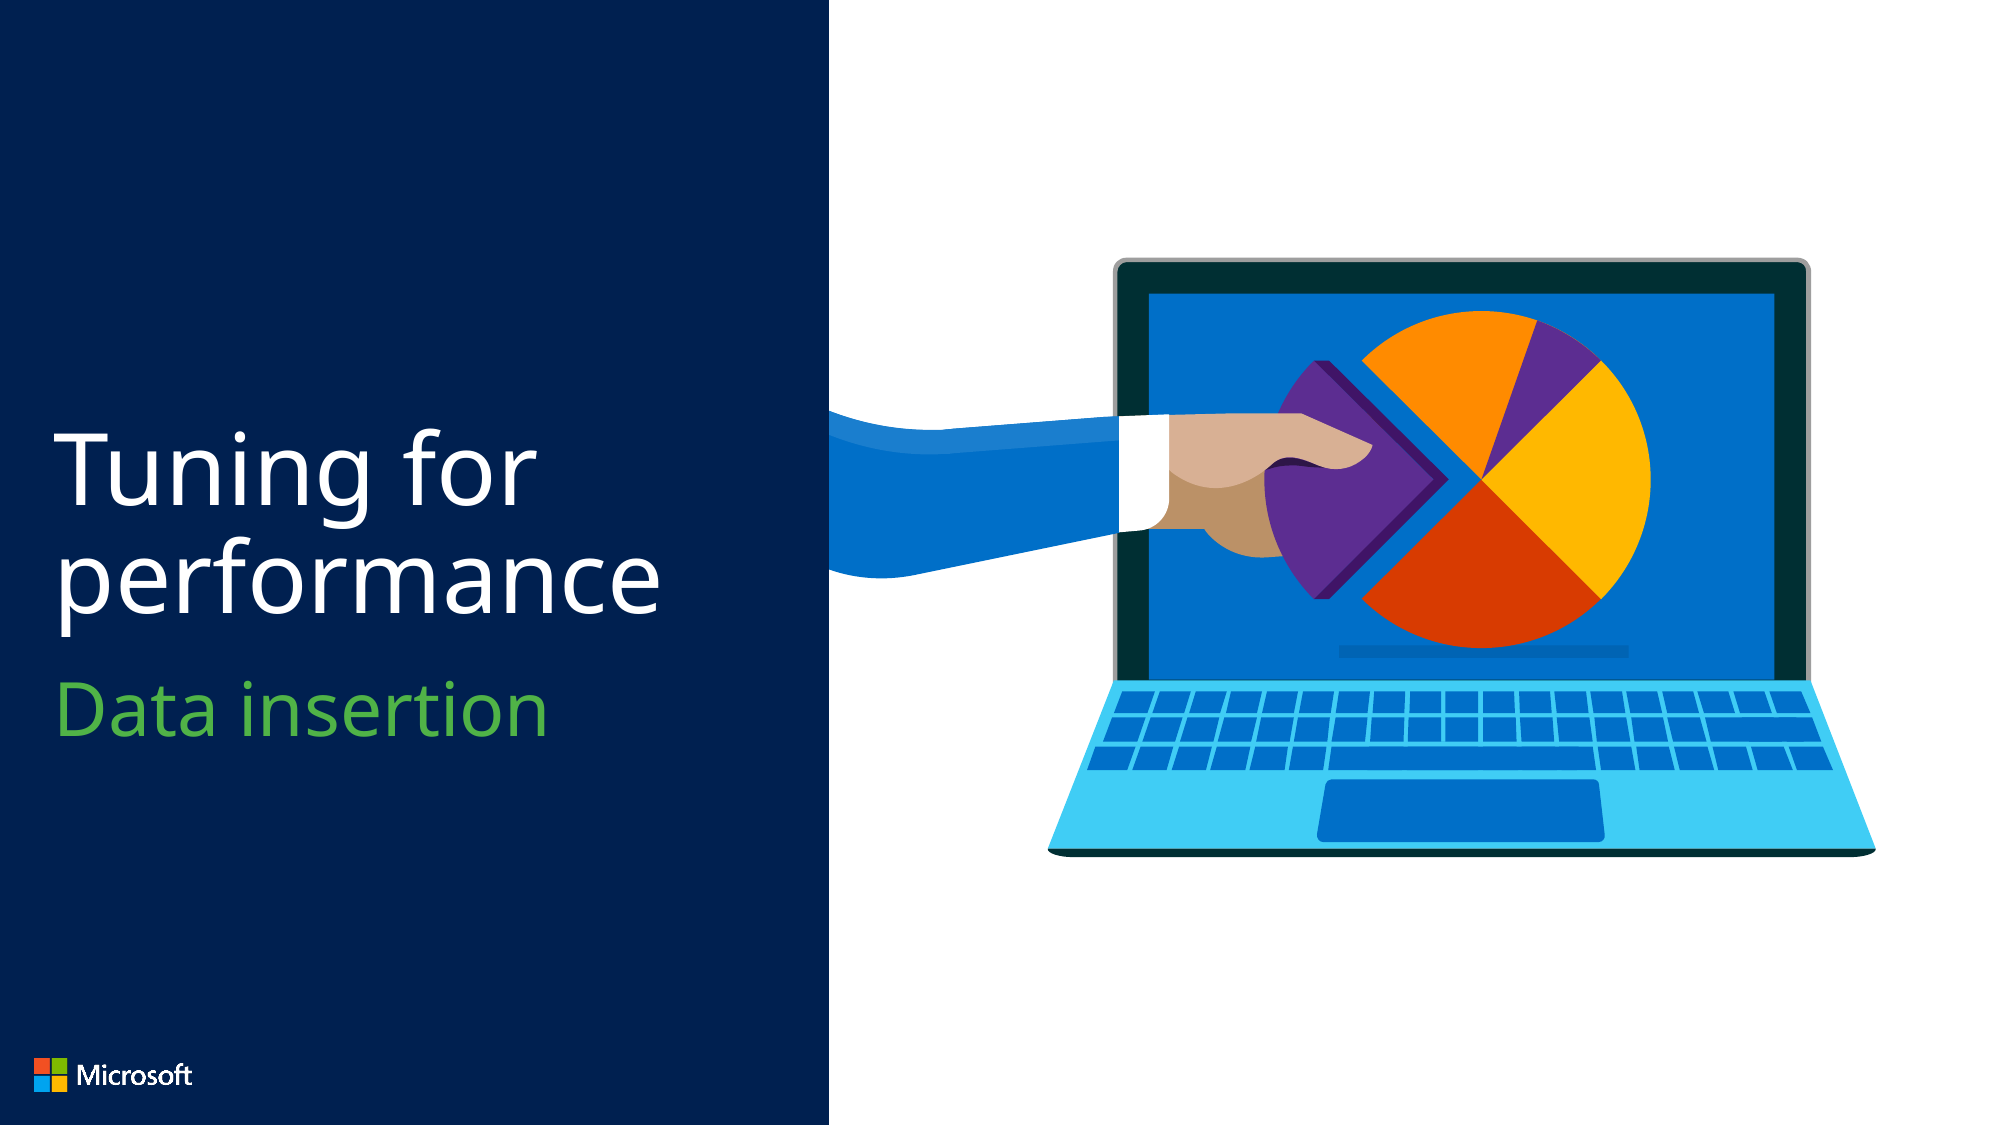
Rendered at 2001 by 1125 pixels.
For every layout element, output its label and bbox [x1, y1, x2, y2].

picture [0, 1024, 225, 1125]
text_box [23, 0, 2000, 1125]
